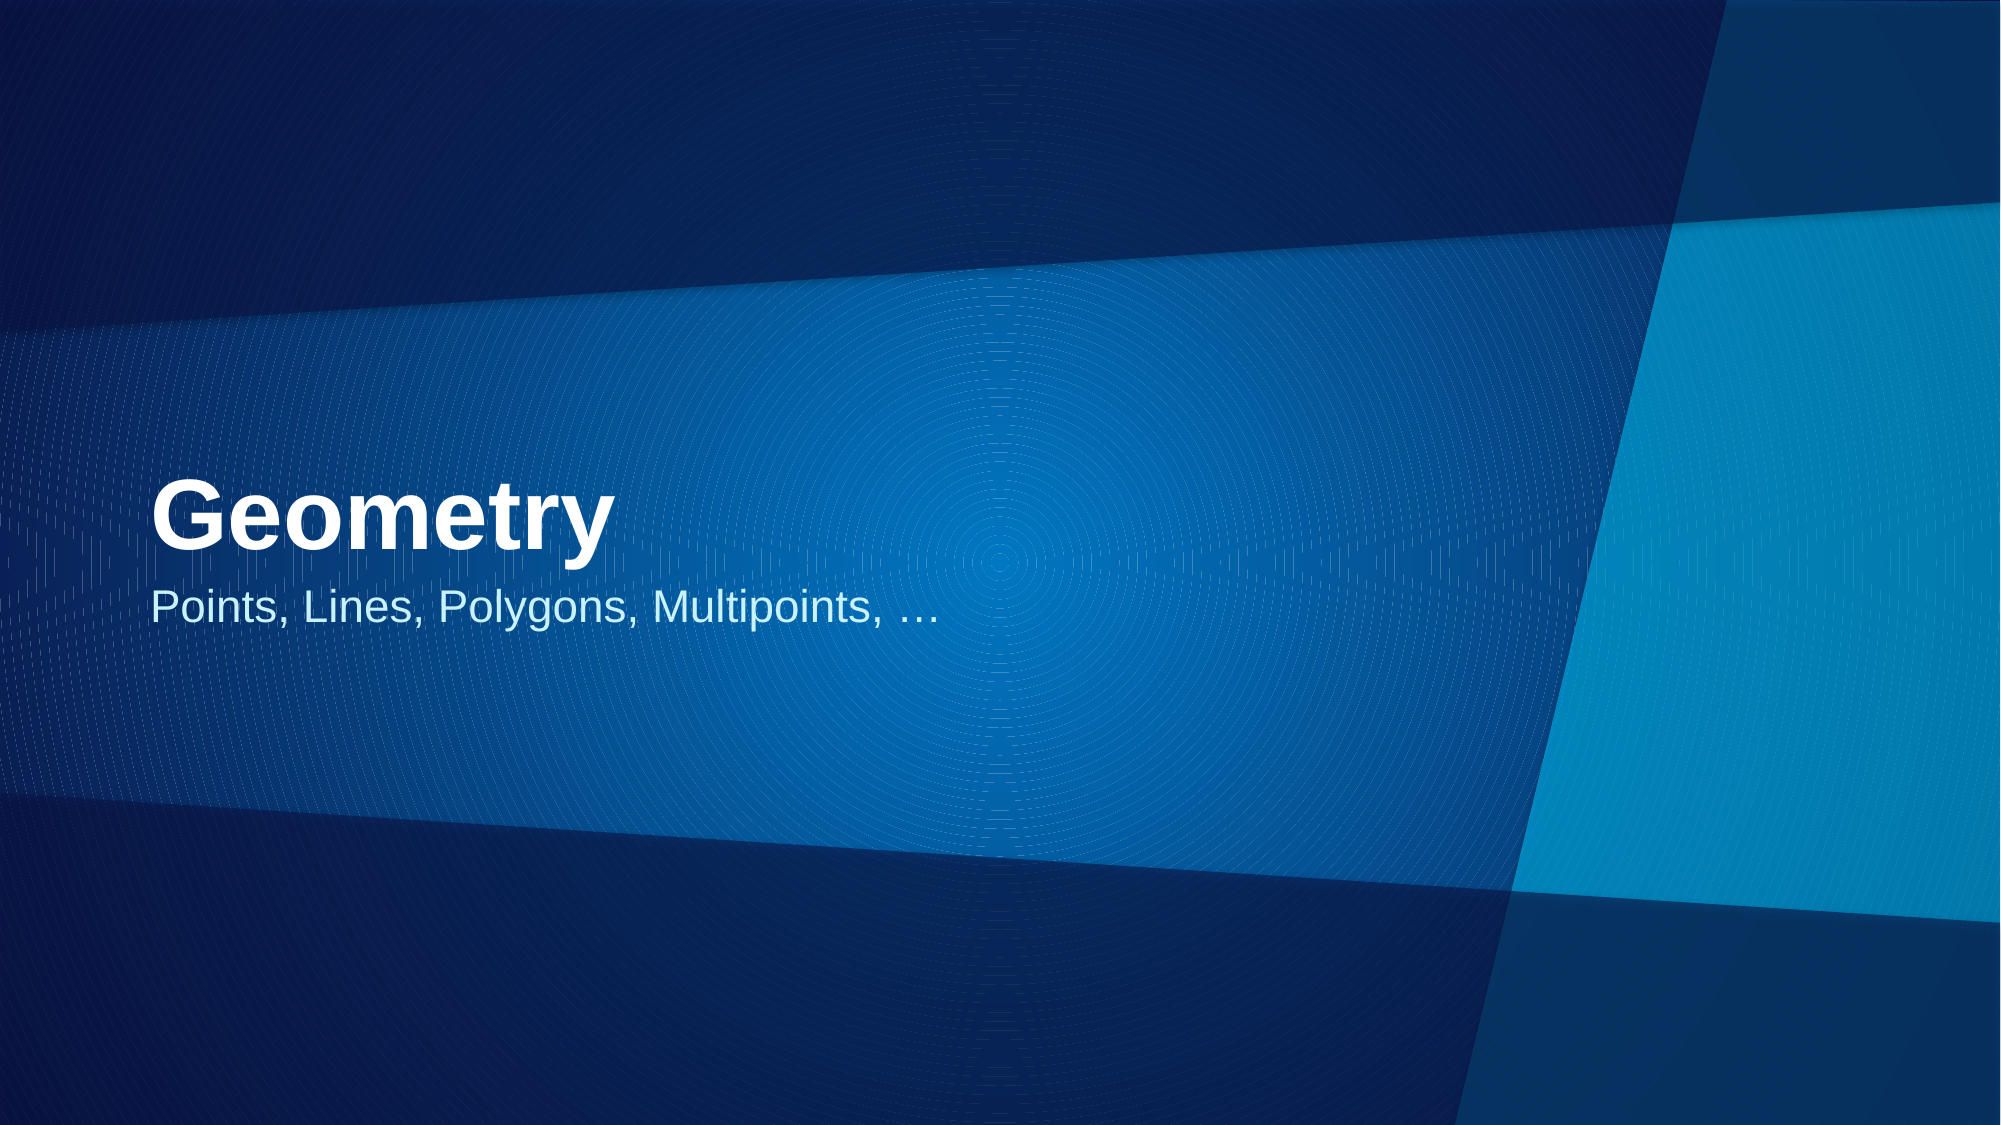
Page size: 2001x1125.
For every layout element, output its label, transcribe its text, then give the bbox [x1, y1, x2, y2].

title Geometry [150, 448, 1575, 570]
list Points, Lines, Polygons, Multipoints, … [150, 576, 1499, 632]
